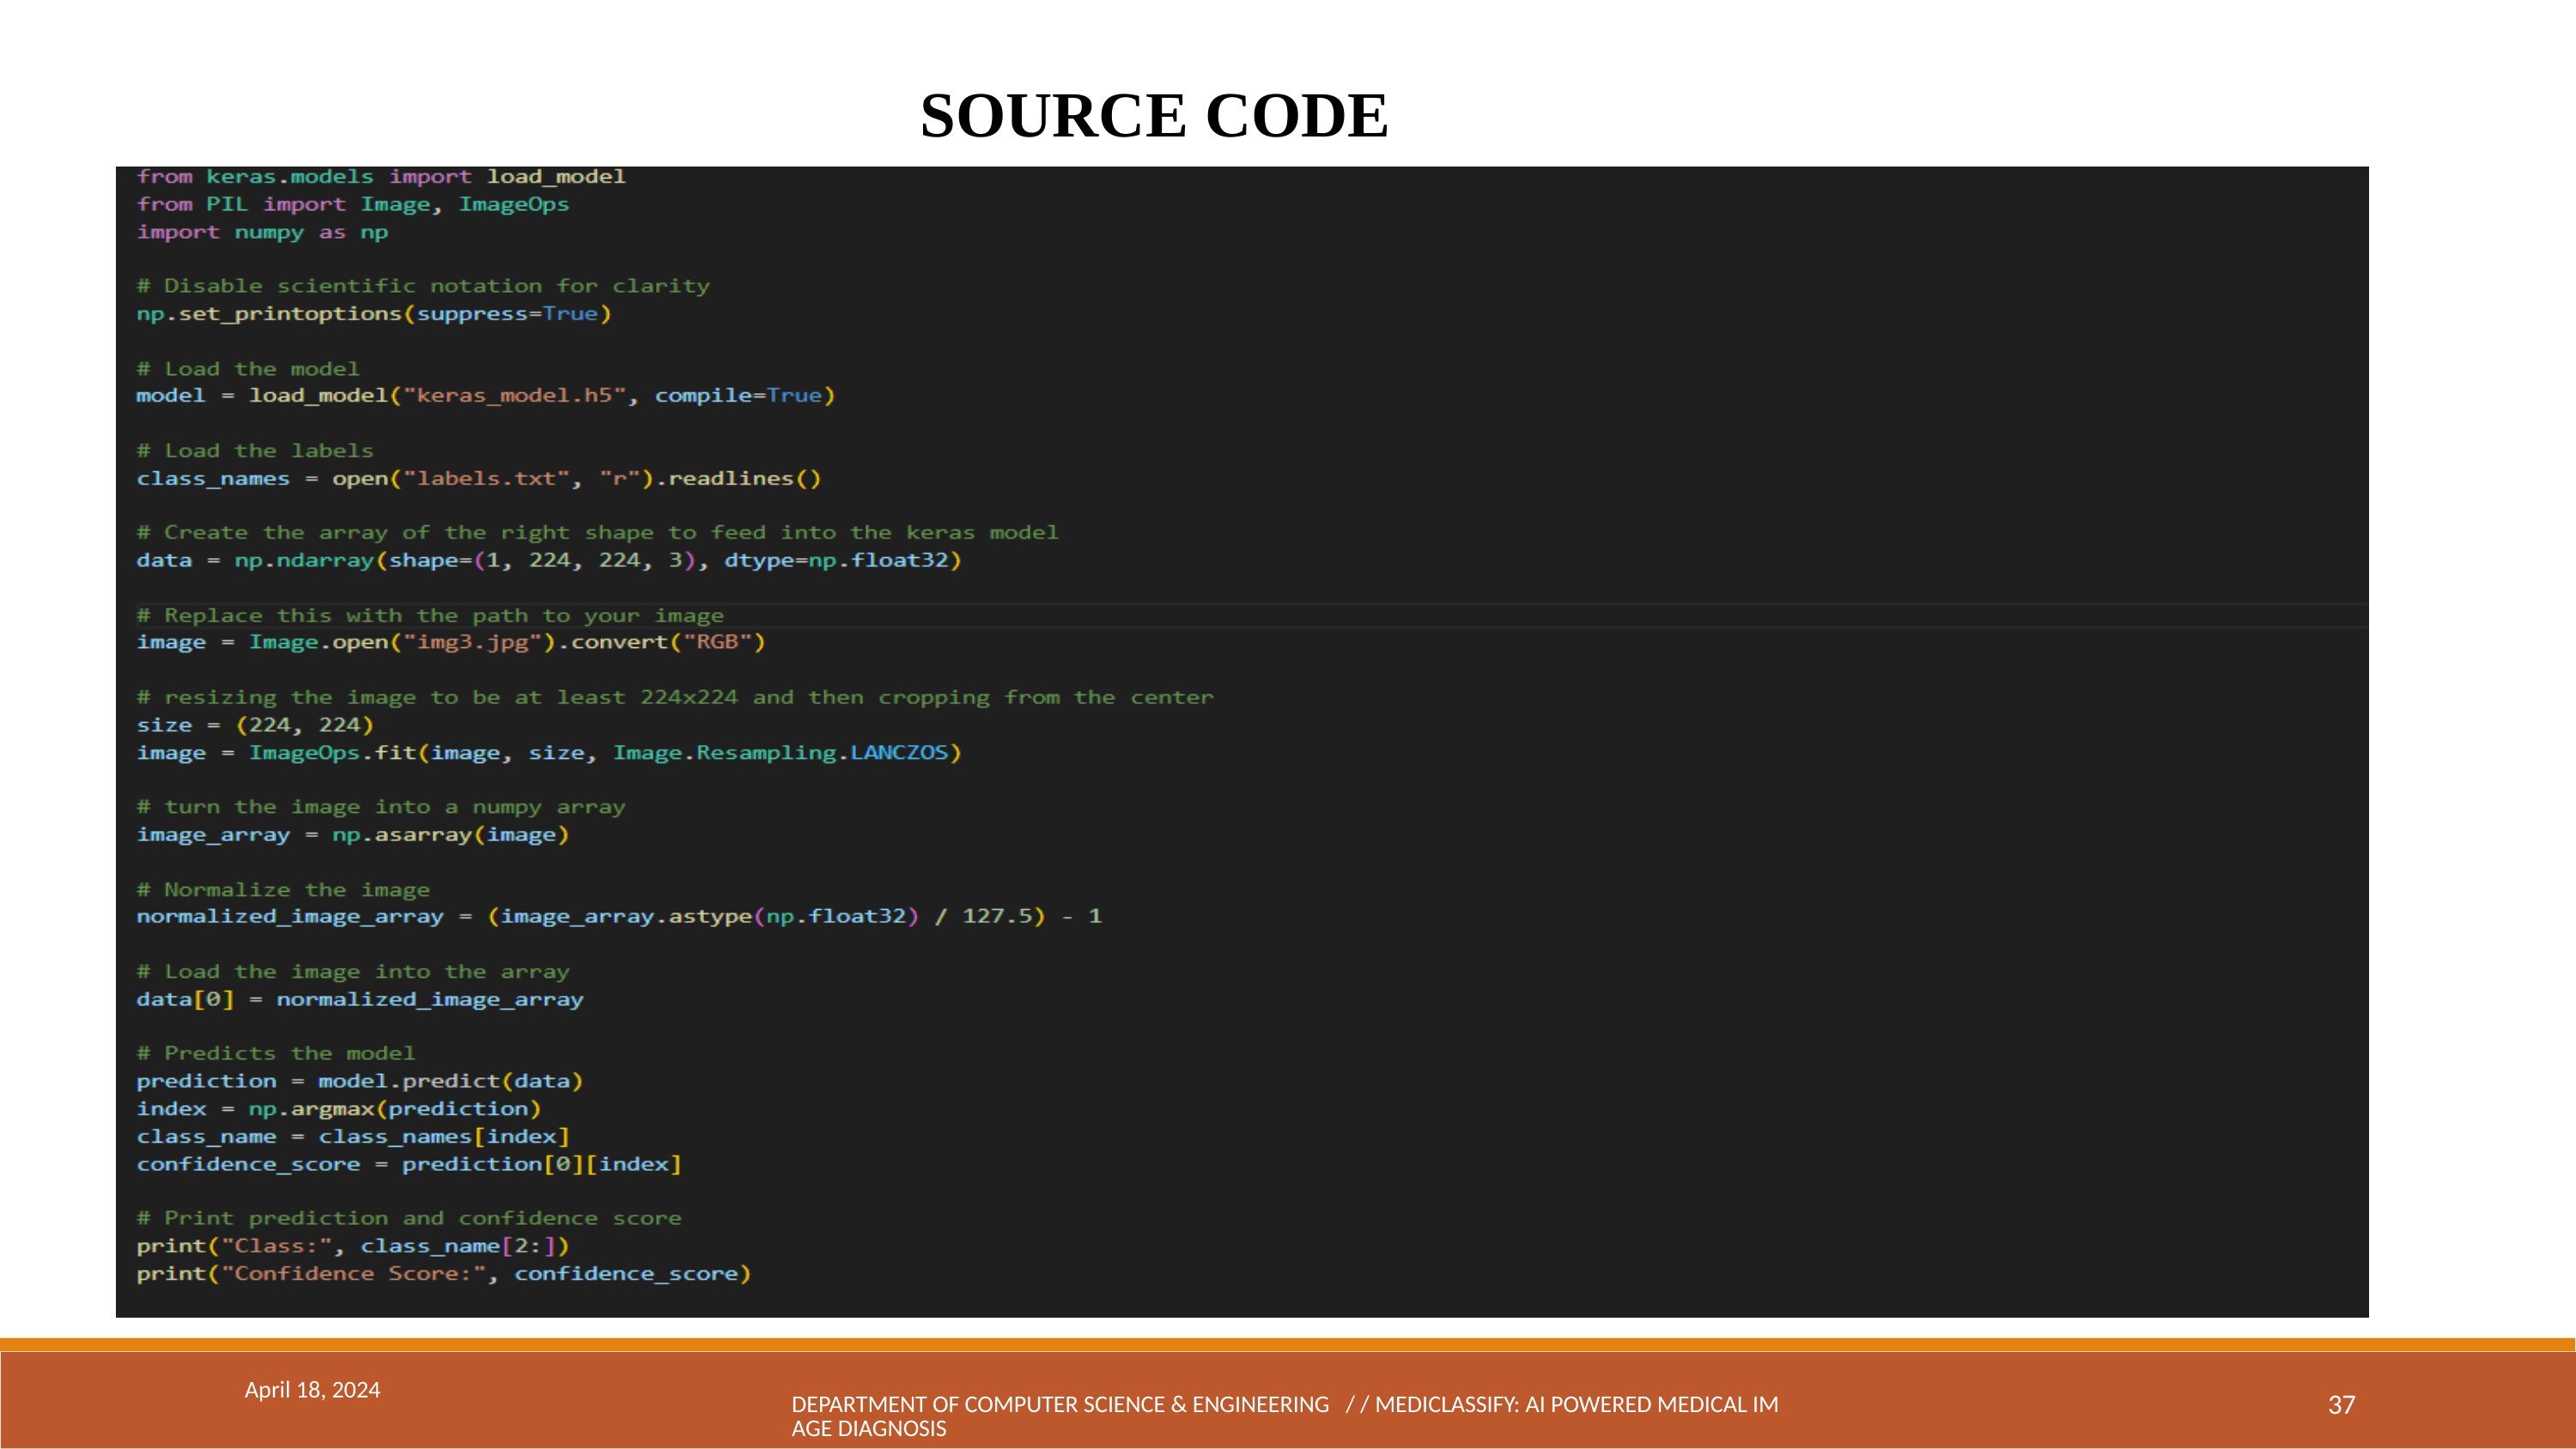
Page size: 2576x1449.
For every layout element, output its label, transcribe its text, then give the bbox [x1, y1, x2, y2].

picture [115, 166, 2370, 1319]
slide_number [232, 1364, 755, 1442]
text_box SOURCE CODE [907, 66, 1404, 156]
footer DEPARTMENT OF COMPUTER SCIENCE & ENGINEERING / / MEDICLASSIFY: AI POWERED MEDICAL IMAGE DIAGNOSIS [779, 1364, 1798, 1442]
slide_number 37 [2092, 1364, 2369, 1442]
